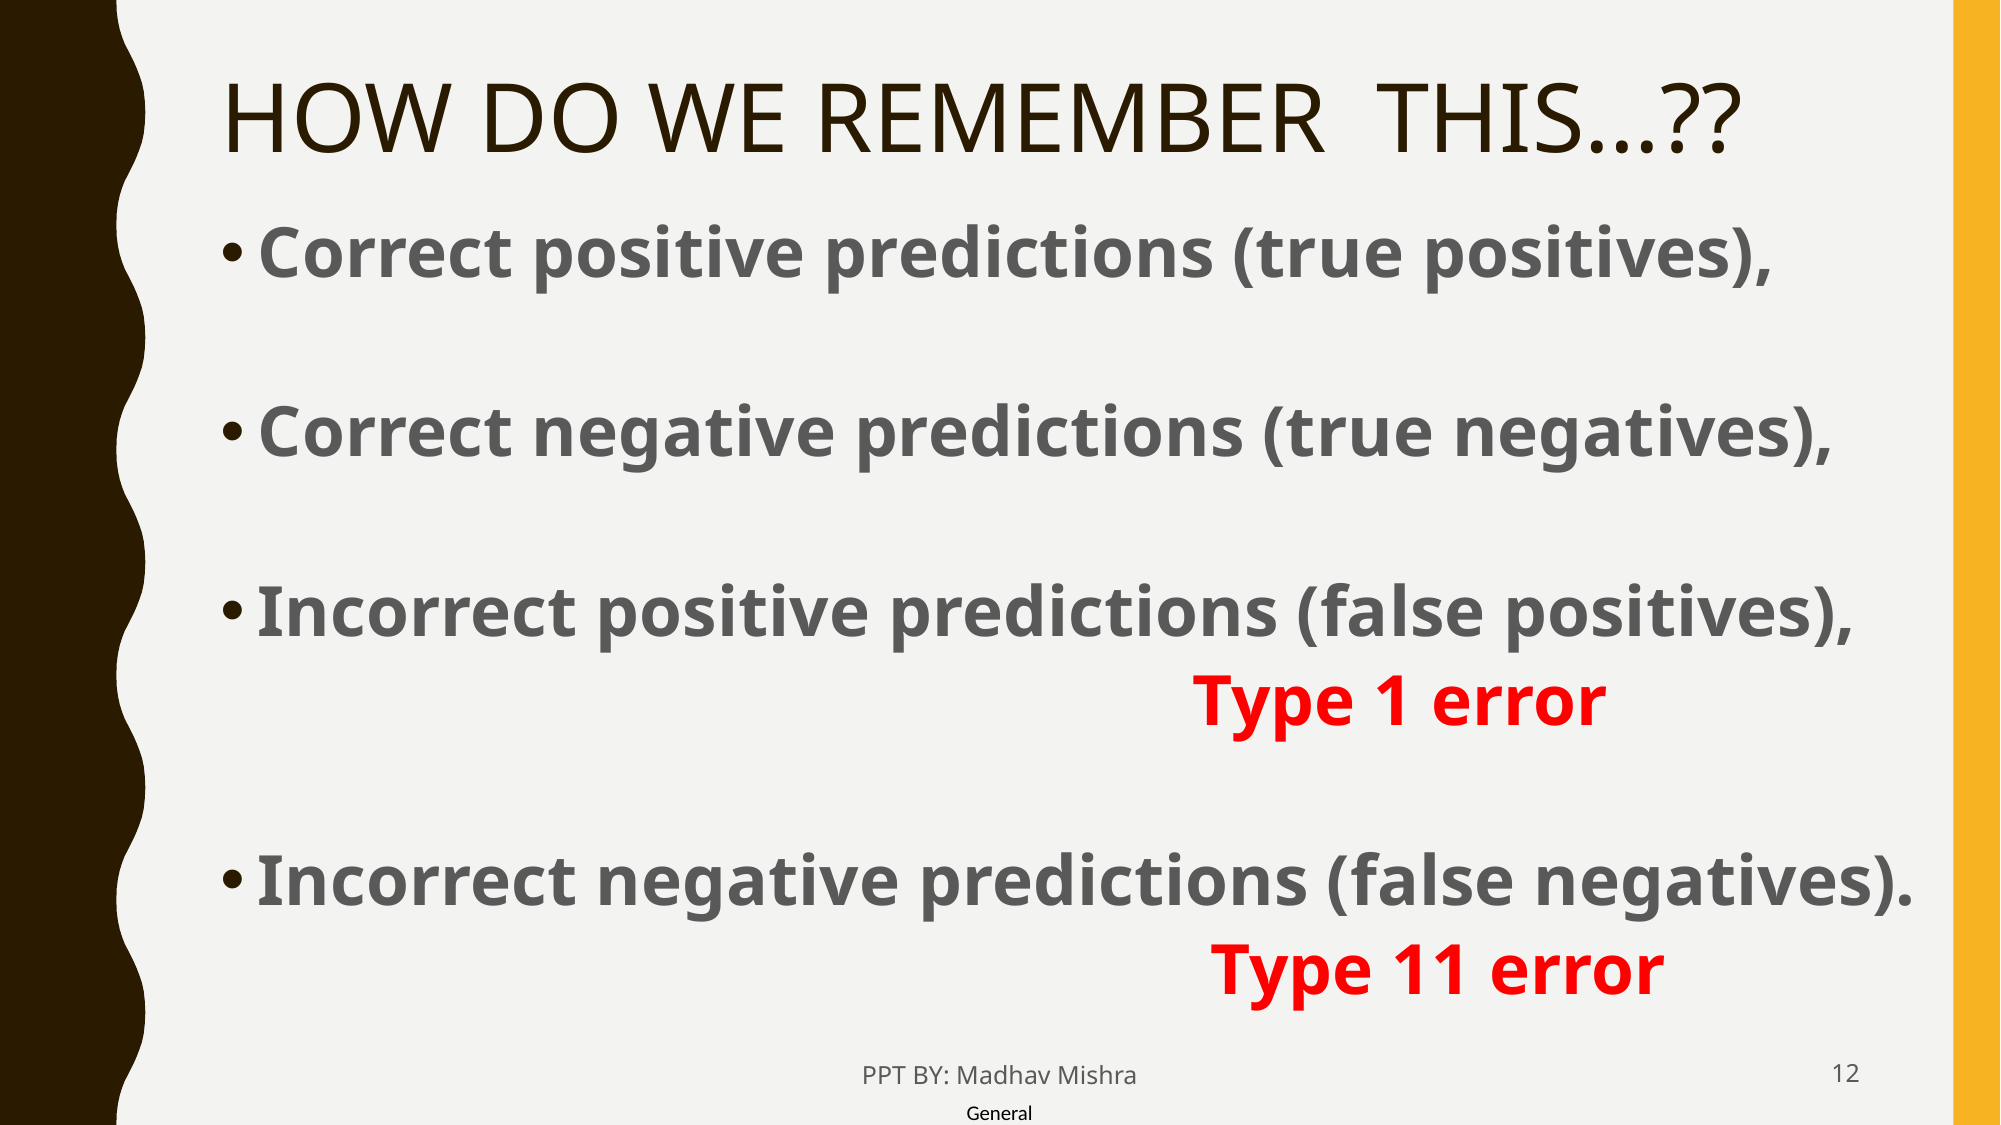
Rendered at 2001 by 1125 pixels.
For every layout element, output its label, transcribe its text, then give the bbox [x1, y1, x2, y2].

slide_number 12 [1412, 1045, 1875, 1103]
title HOW DO WE REMEMBER THIS…?? [205, 62, 1875, 184]
list Correct positive predictions (true positives), Correct negative predictions (true negatives), Incorrect positive predictions (false positives), Type 1 error Incorrect negative predictions (false negatives). Type 11 error [205, 210, 1957, 1024]
footer PPT BY: Madhav Mishra [662, 1045, 1338, 1103]
